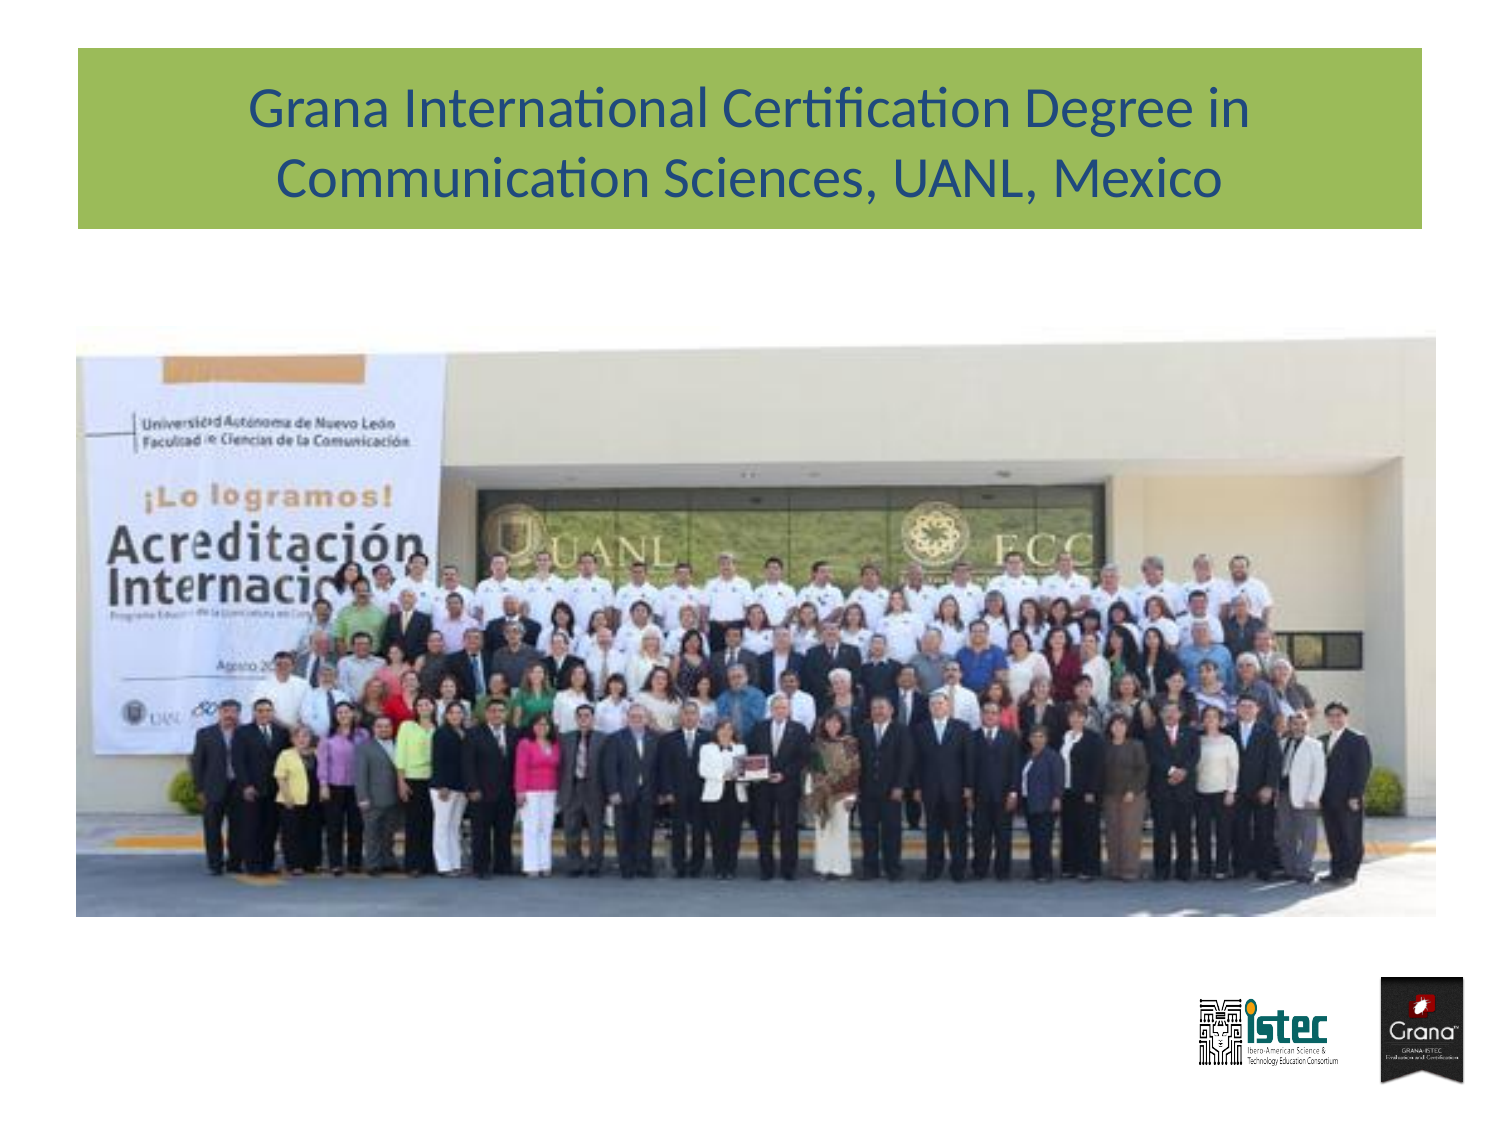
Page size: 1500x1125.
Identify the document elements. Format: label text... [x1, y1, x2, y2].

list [76, 326, 1436, 918]
picture [1198, 996, 1341, 1067]
picture [1378, 977, 1465, 1087]
title Grana International Certification Degree in Communication Sciences, UANL, Mexico [75, 45, 1425, 233]
